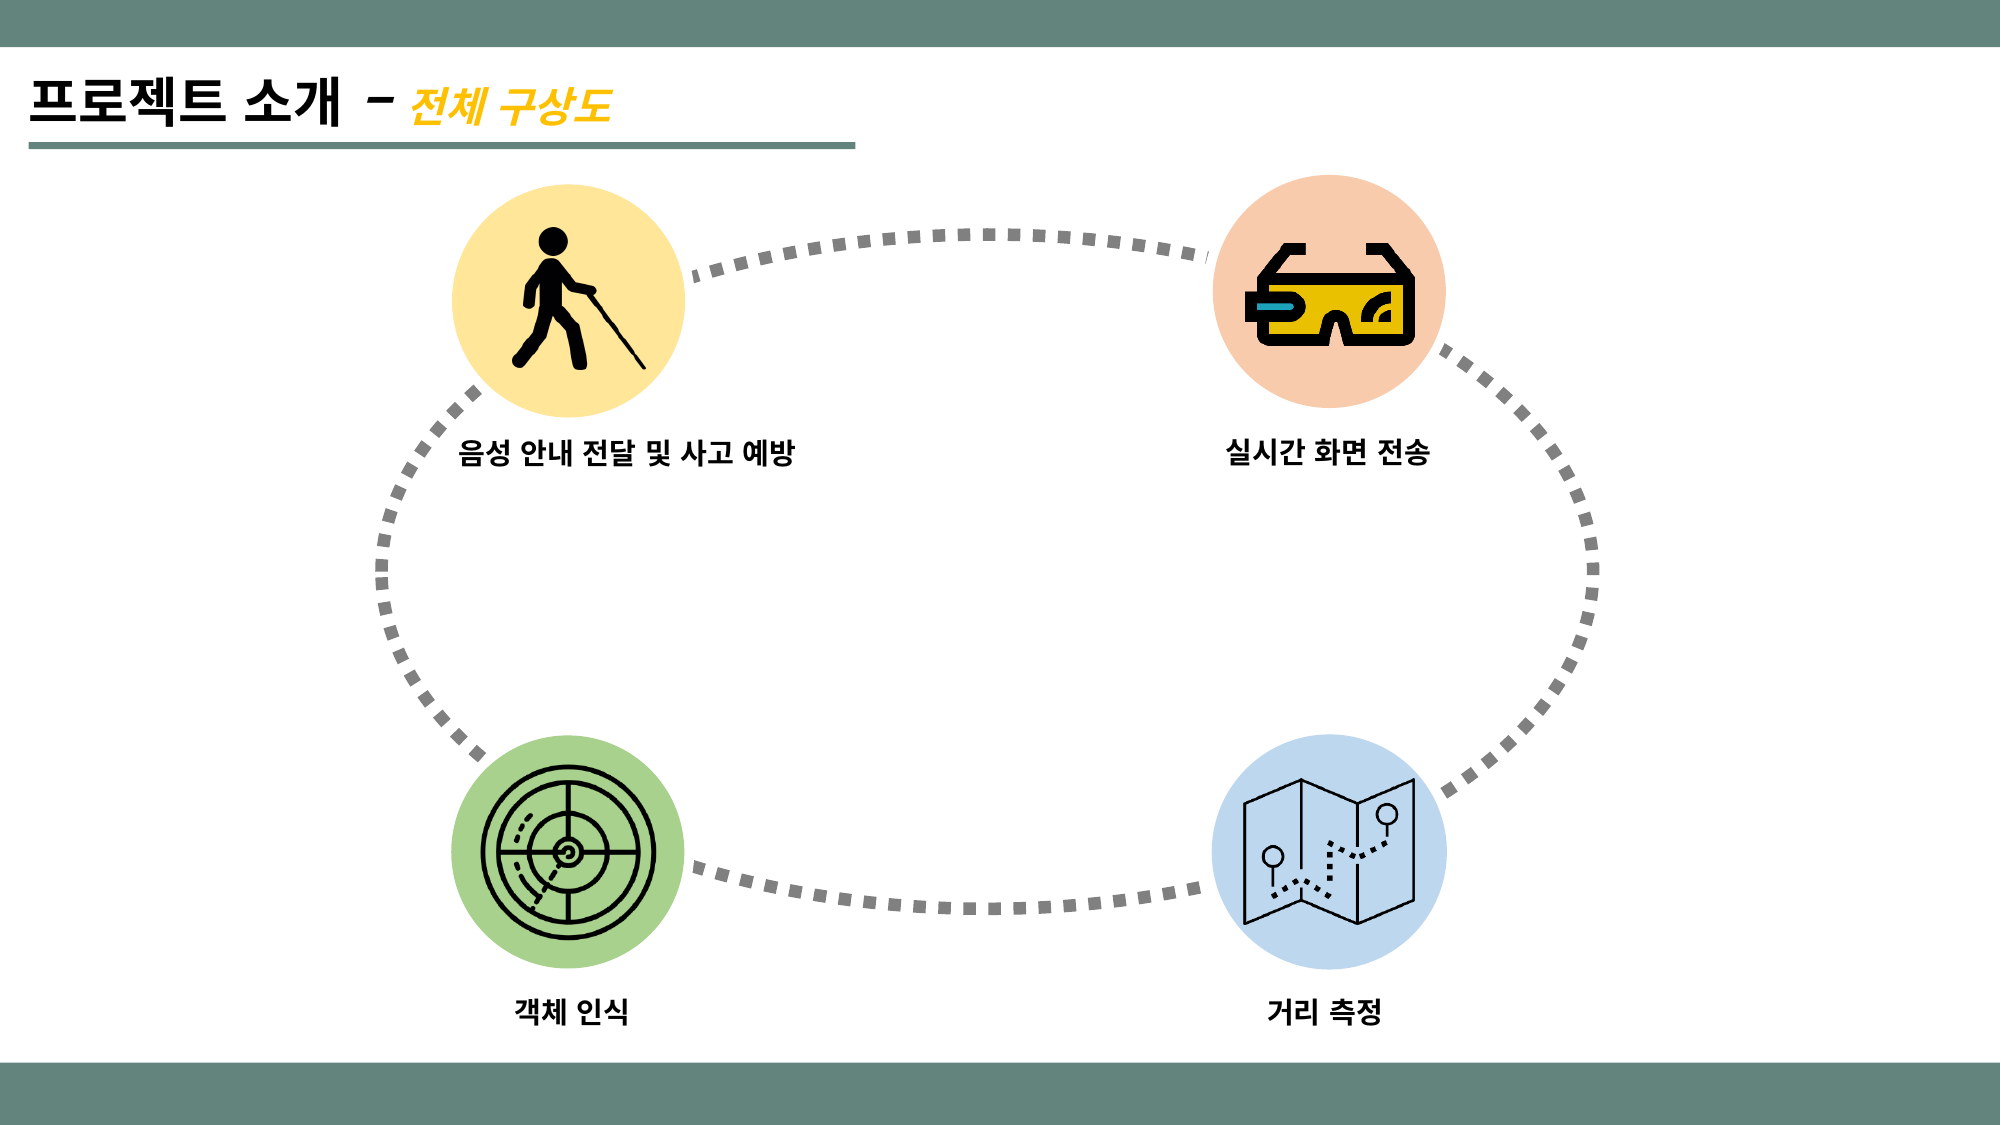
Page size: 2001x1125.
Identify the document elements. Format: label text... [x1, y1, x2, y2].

picture [449, 733, 687, 971]
text_box [0, 0, 2000, 48]
text_box [0, 1061, 2000, 1125]
text_box 객체 인식 [499, 986, 658, 1037]
text_box 거리 측정 [1252, 986, 1553, 1037]
text_box 실시간 화면 전송 [1210, 426, 1671, 477]
picture [1243, 778, 1415, 925]
text_box [1201, 723, 1457, 980]
text_box 음성 안내 전달 및 사고 예방 [443, 428, 947, 478]
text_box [441, 724, 695, 978]
text_box 프로젝트 소개 – 전체 구상도 [14, 57, 911, 142]
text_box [441, 174, 695, 428]
text_box [28, 141, 856, 150]
text_box [380, 233, 1595, 910]
text_box [1211, 734, 1447, 970]
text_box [1202, 164, 1456, 418]
